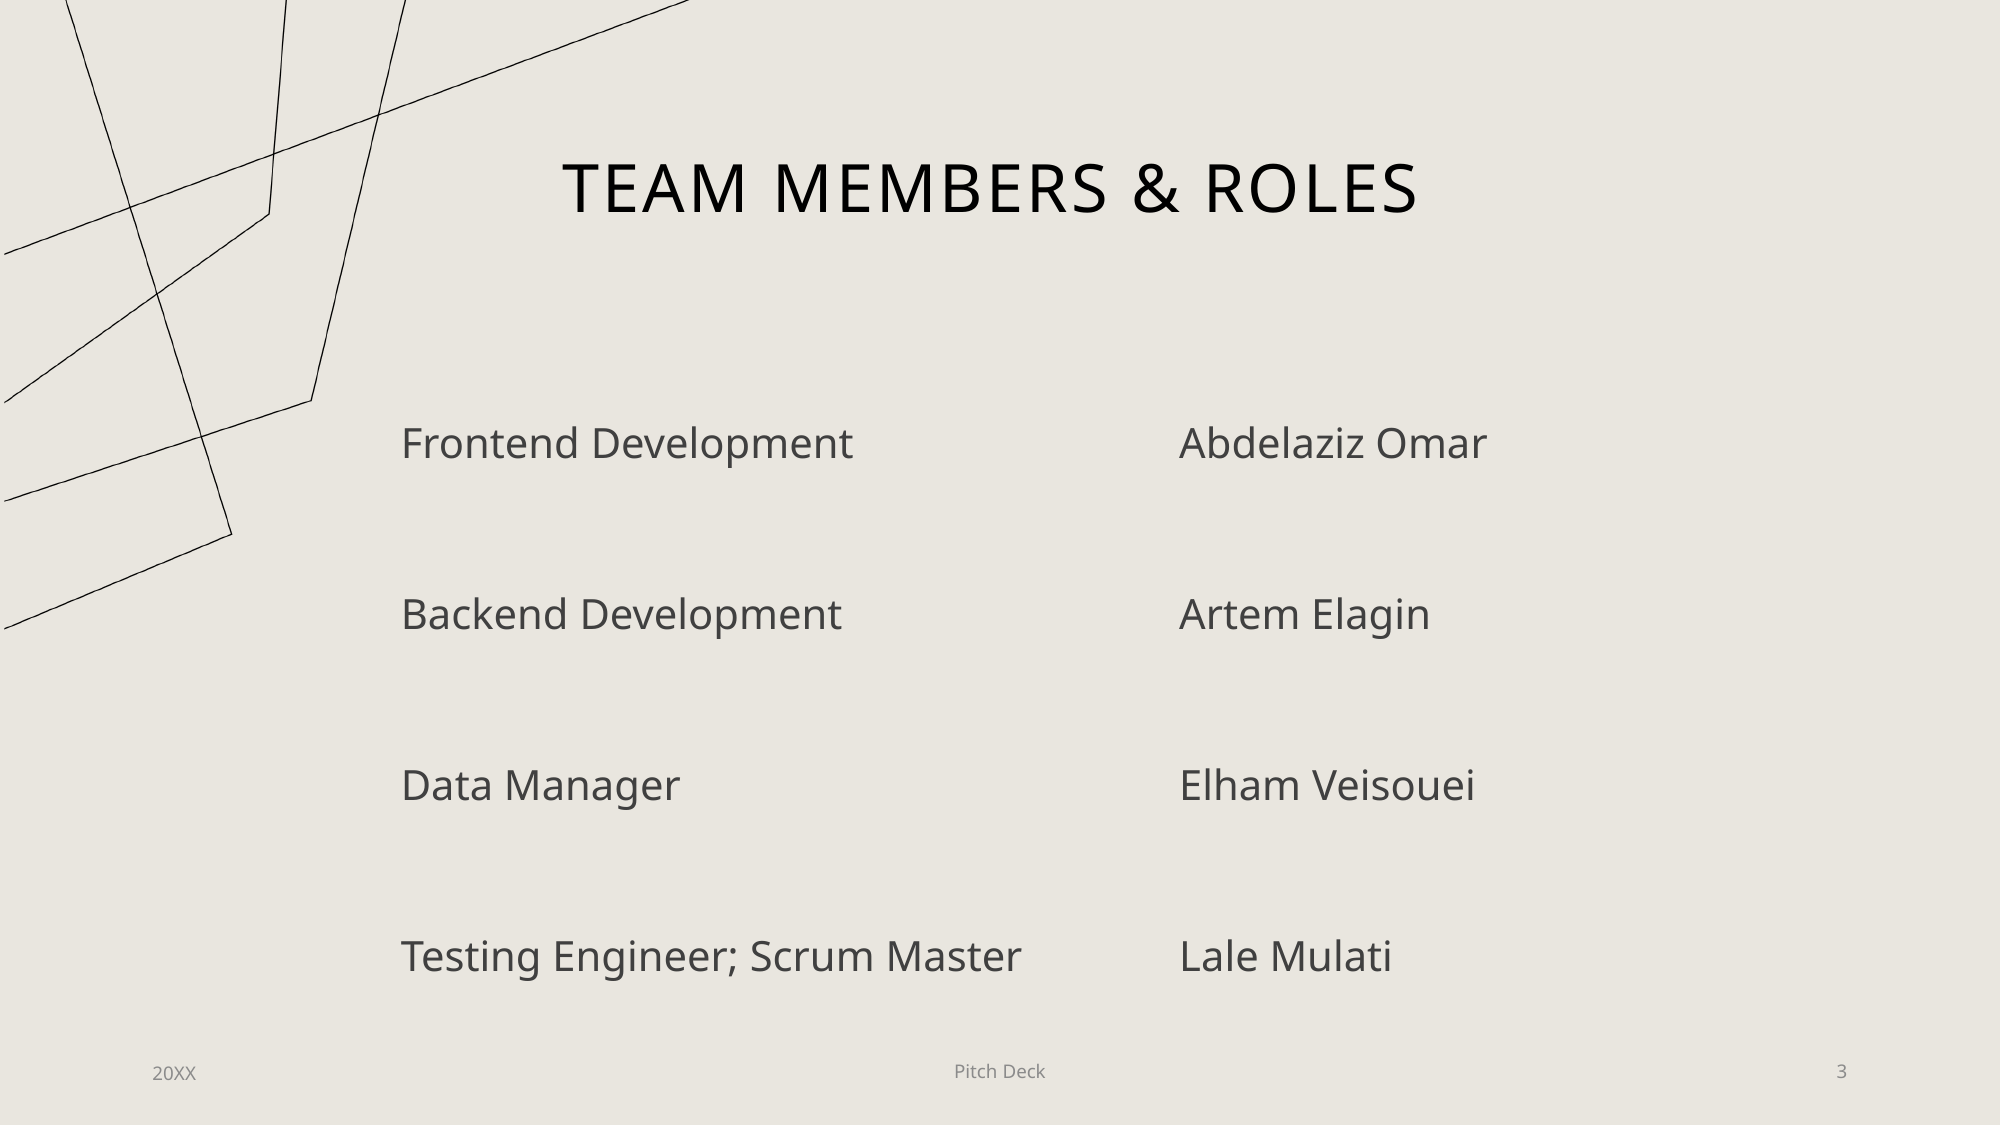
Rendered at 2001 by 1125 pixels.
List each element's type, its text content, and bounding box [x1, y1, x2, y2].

table_cell Artem Elagin [1168, 472, 1925, 642]
table_header Abdelaziz Omar [1168, 301, 1925, 470]
title Team Members & Roles [547, 82, 1546, 299]
table_cell Testing Engineer; Scrum Master [390, 813, 1168, 983]
slide_number 20XX [137, 1042, 588, 1103]
footer Pitch Deck [662, 1042, 1338, 1103]
table_cell Backend Development [390, 472, 1168, 642]
slide_number 3 [1412, 1042, 1863, 1103]
table_header Frontend Development [390, 301, 1168, 470]
table_cell Lale Mulati [1168, 813, 1925, 983]
table_cell Elham Veisouei [1168, 642, 1925, 813]
table_cell Data Manager [390, 642, 1168, 813]
picture [4, 0, 721, 642]
